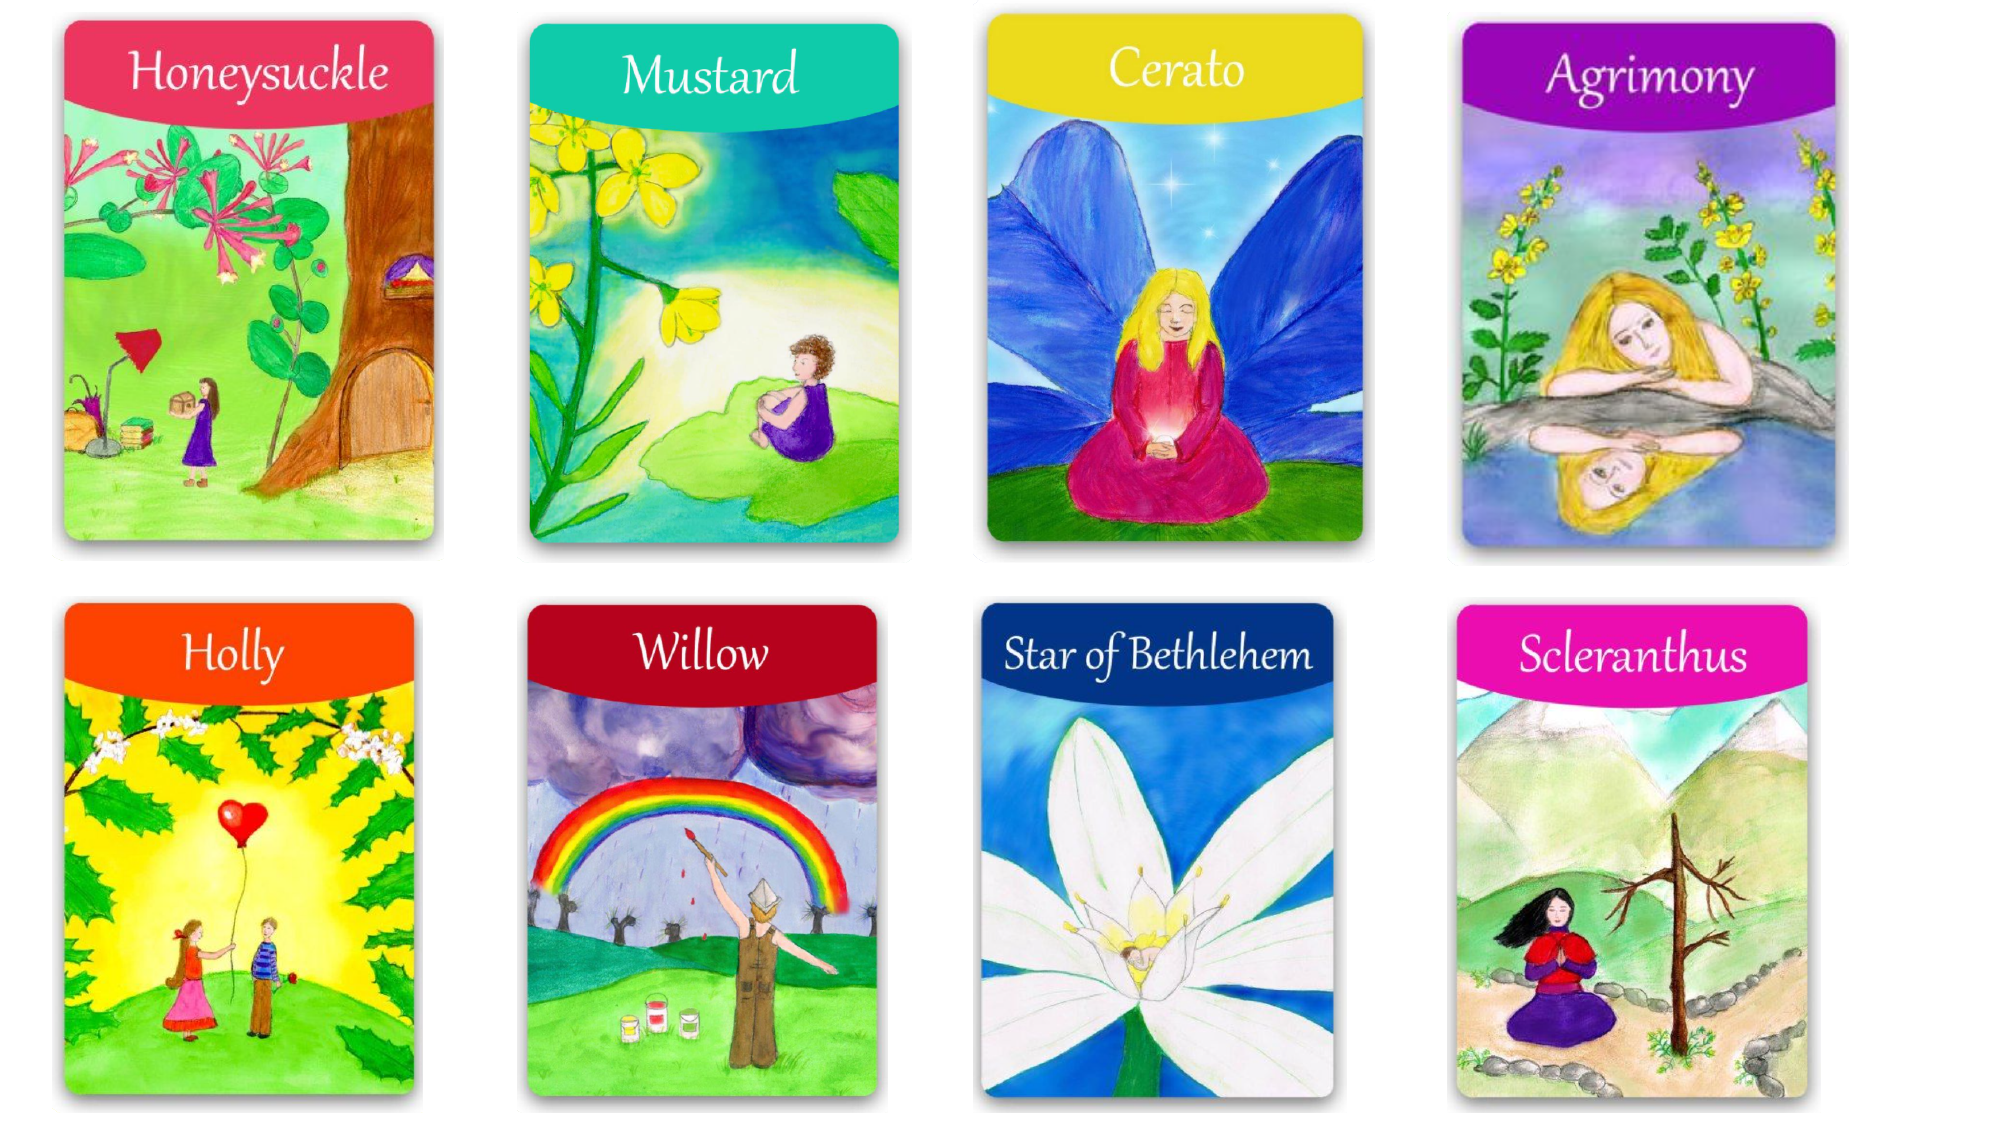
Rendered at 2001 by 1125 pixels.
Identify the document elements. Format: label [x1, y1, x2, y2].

picture [517, 596, 888, 1113]
picture [1447, 12, 1849, 566]
picture [517, 12, 912, 563]
picture [52, 12, 445, 563]
picture [973, 596, 1347, 1113]
picture [1447, 597, 1821, 1113]
picture [52, 596, 423, 1113]
picture [973, 0, 1375, 563]
